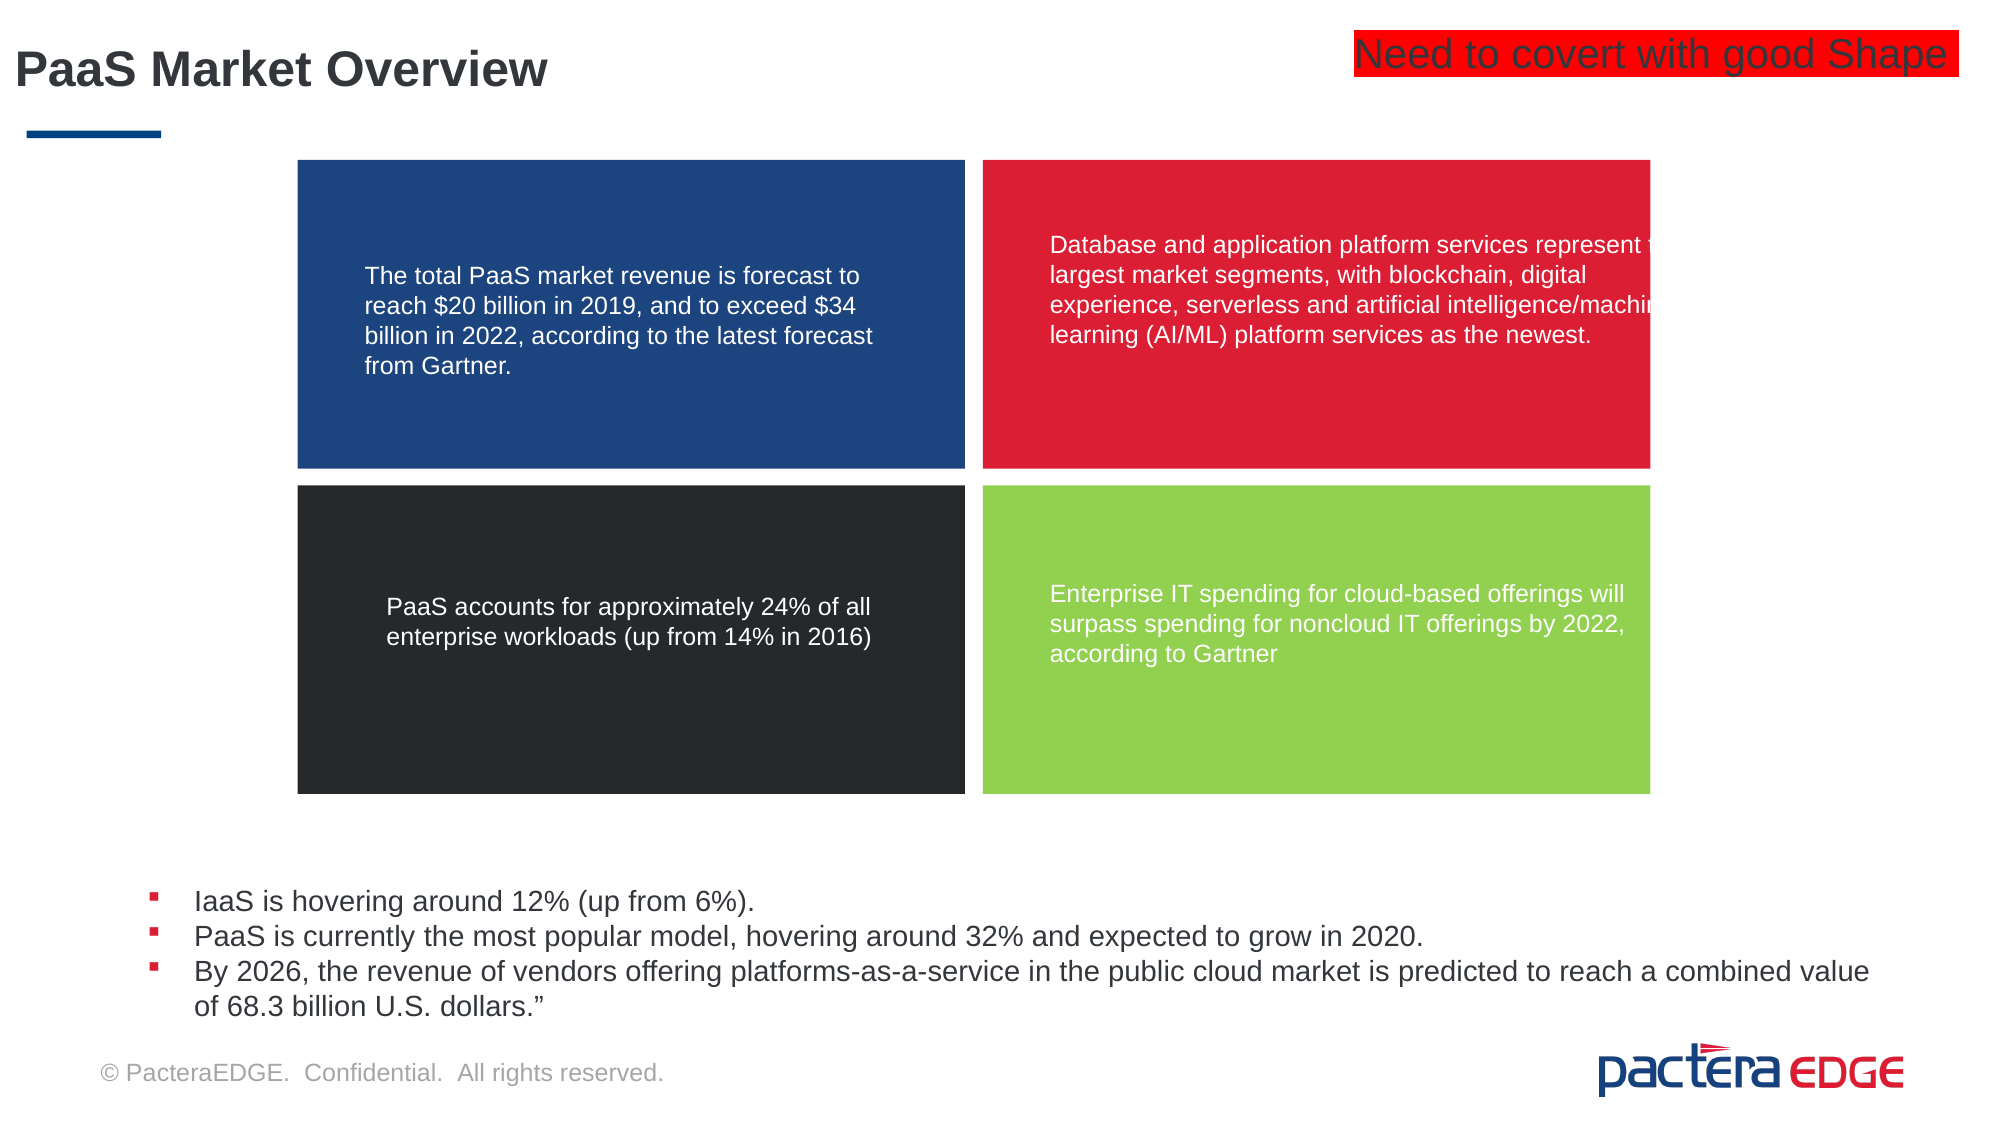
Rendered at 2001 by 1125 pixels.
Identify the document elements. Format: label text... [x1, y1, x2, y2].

text_box IaaS is hovering around 12% (up from 6%). PaaS is currently the most popular model, hovering around 32% and expected to grow in 2020. By 2026, the revenue of vendors offering platforms-as-a-service in the public cloud market is predicted to reach a combined value of 68.3 billion U.S. dollars.” [132, 875, 1905, 1065]
text_box PaaS Market Overview [0, 28, 1568, 104]
text_box [26, 129, 162, 139]
text_box Need to covert with good Shape [1338, 11, 2000, 92]
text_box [297, 159, 1703, 794]
